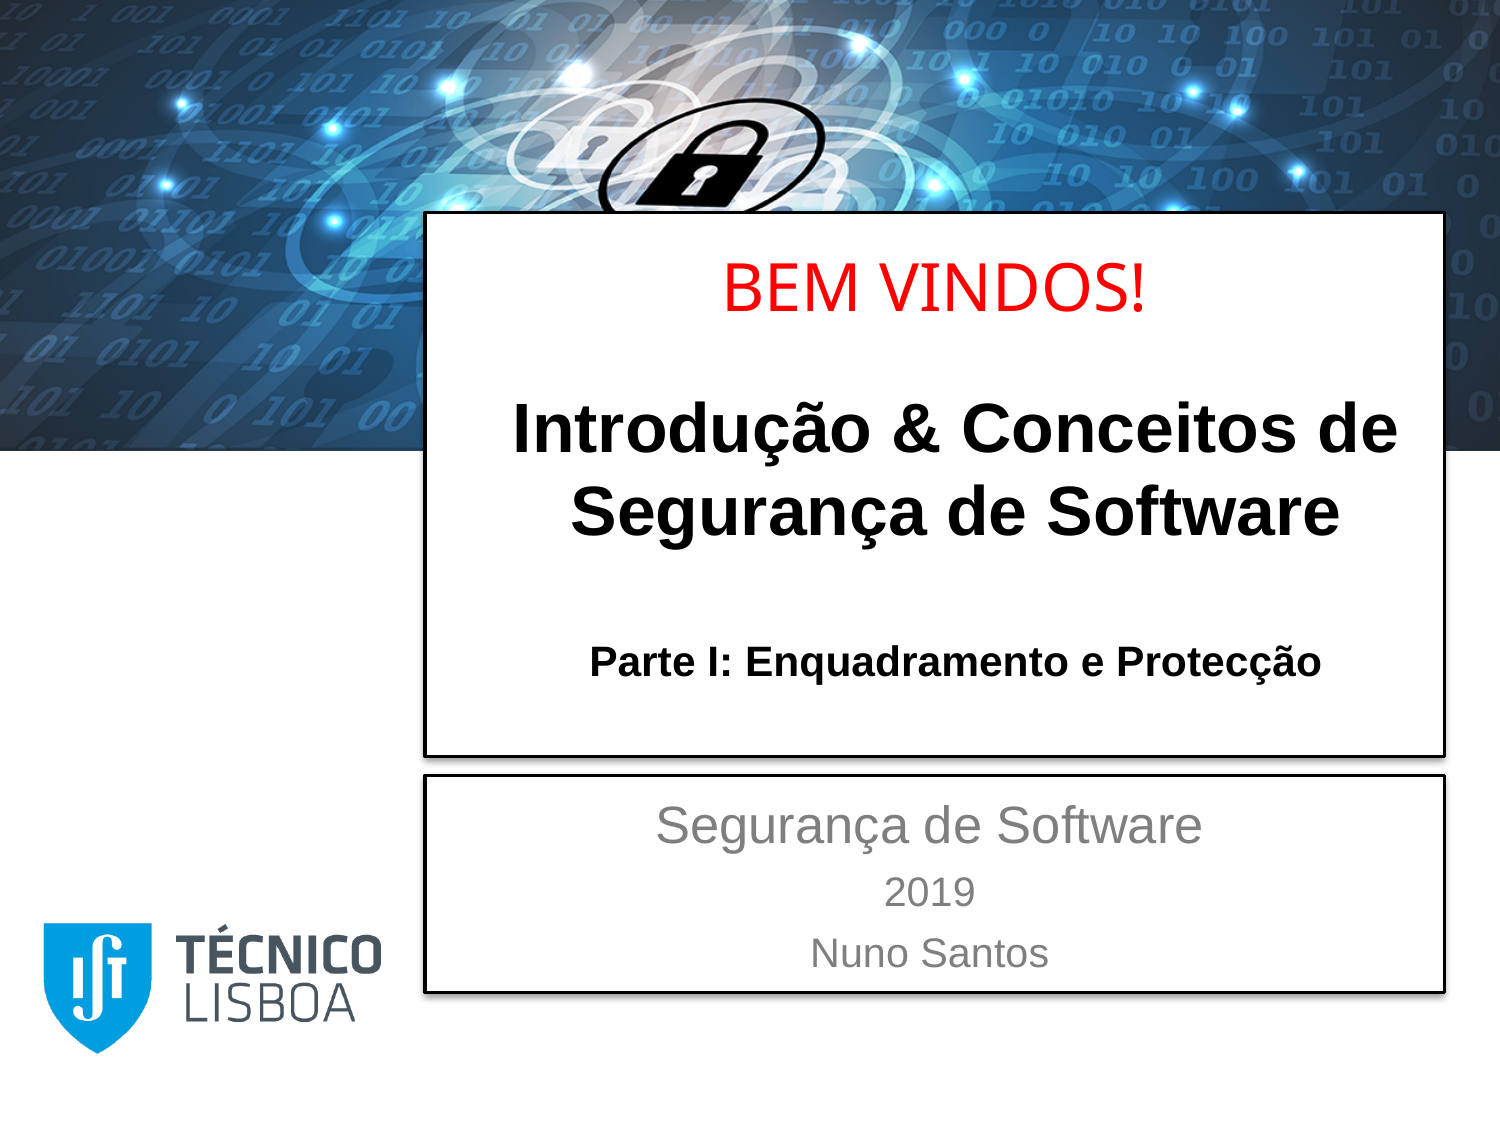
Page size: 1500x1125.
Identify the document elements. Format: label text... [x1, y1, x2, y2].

text_box Bem Vindos! [706, 237, 1164, 333]
subtitle Segurança de Software 2019 Nuno Santos [487, 784, 1372, 985]
picture [25, 907, 399, 1079]
picture [0, 0, 1500, 451]
title Introdução & Conceitos de Segurança de Software Parte I: Enquadramento e Protecção [487, 375, 1425, 697]
